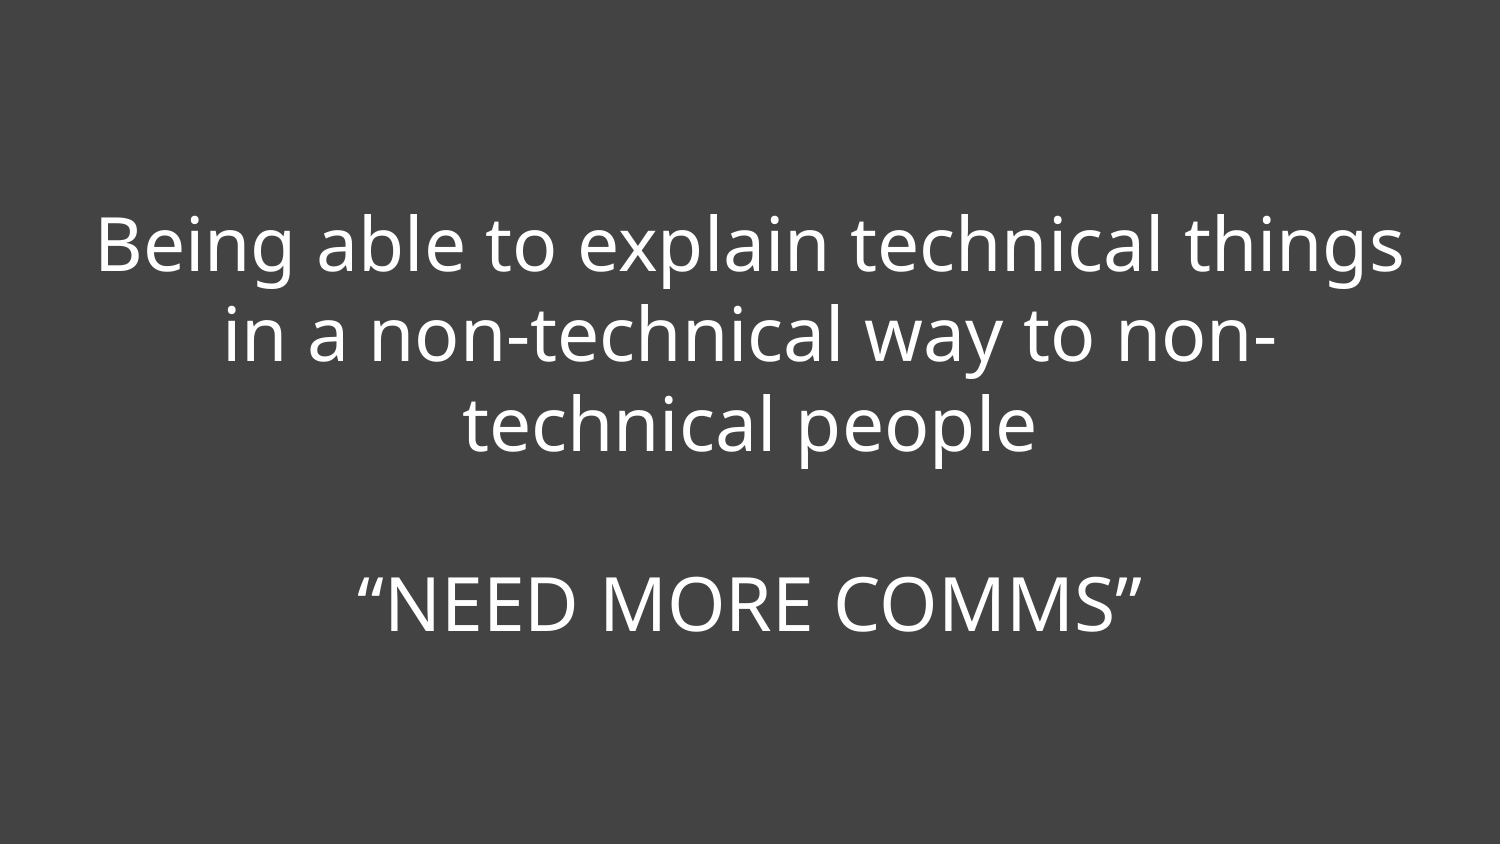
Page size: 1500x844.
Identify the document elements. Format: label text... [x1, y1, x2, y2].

title Being able to explain technical things in a non-technical way to non-technical people “NEED MORE COMMS” [51, 352, 1449, 491]
